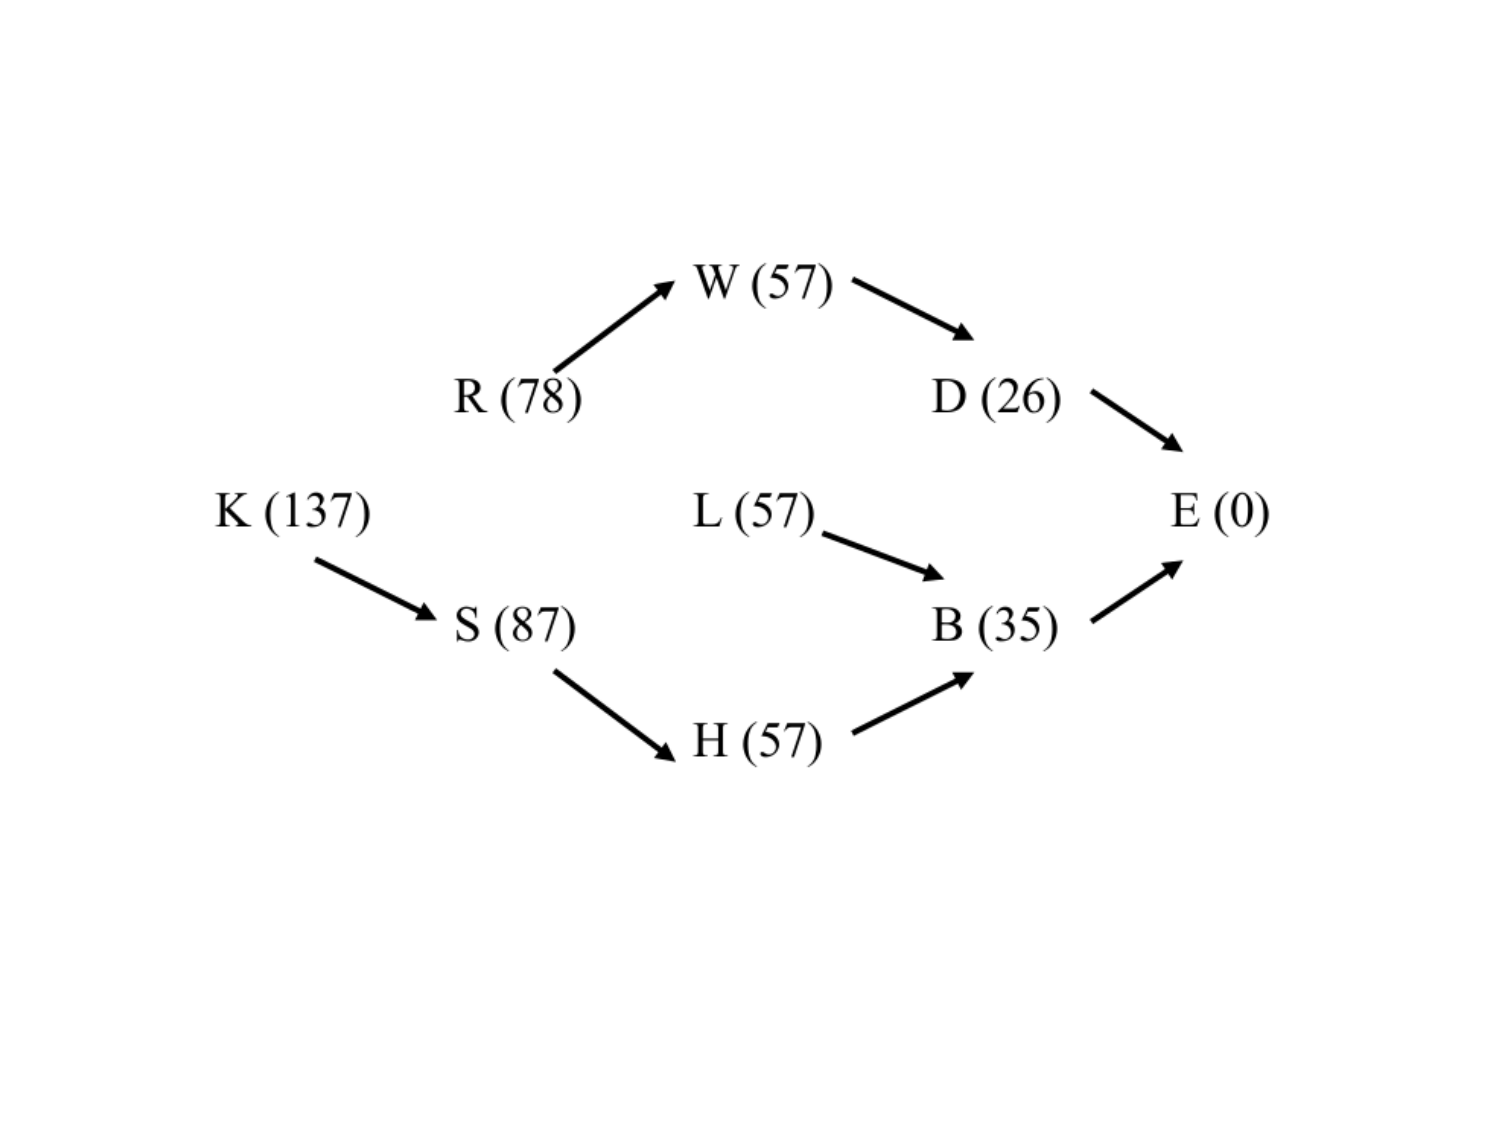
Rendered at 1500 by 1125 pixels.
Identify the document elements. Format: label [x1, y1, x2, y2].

list [107, 181, 1459, 845]
